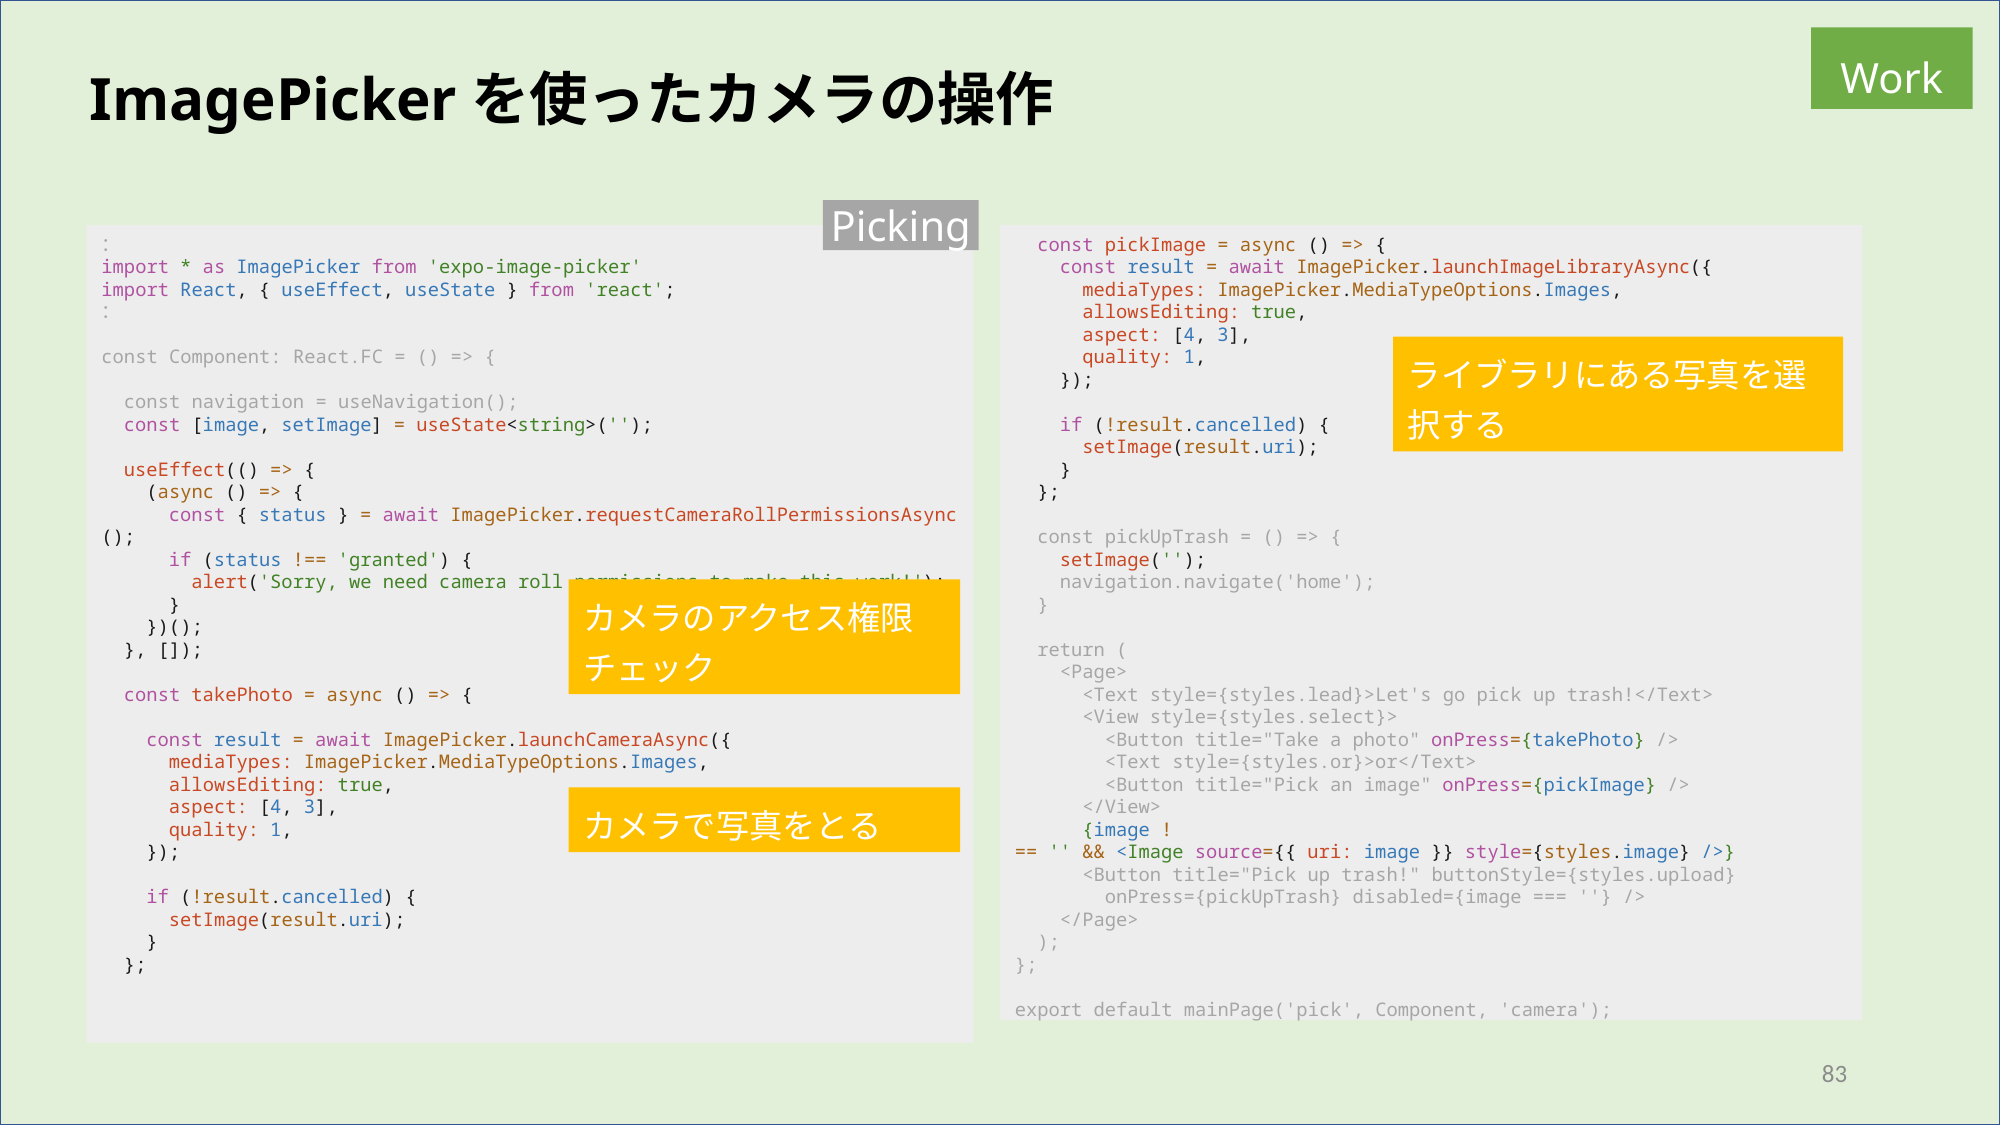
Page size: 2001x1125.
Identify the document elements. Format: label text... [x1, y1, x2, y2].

text_box Work [1811, 27, 1973, 109]
text_box const pickImage = async () => { const result = await ImagePicker.launchImageLibraryAsync({ mediaTypes: ImagePicker.MediaTypeOptions.Images, allowsEditing: true, aspect: [4, 3], quality: 1, }); if (!result.cancelled) { setImage(result.uri); } }; const pickUpTrash = () => { setImage(''); navigation.navigate('home'); } return ( <Page> <Text style={styles.lead}>Let's go pick up trash!</Text> <View style={styles.select}> <Button title="Take a photo" onPress={takePhoto} /> <Text style={styles.or}>or</Text> <Button title="Pick an image" onPress={pickImage} /> </View> {image !== '' && <Image source={{ uri: image }} style={styles.image} />} <Button title="Pick up trash!" buttonStyle={styles.upload} onPress={pickUpTrash} disabled={image === ''} /> </Page> ); }; export default mainPage('pick', Component, 'camera'); [999, 225, 1863, 1020]
text_box カメラのアクセス権限チェック [568, 579, 961, 695]
text_box ： import * as ImagePicker from 'expo-image-picker' import React, { useEffect, useState } from 'react'; ： const Component: React.FC = () => { const navigation = useNavigation(); const [image, setImage] = useState<string>(''); useEffect(() => { (async () => { const { status } = await ImagePicker.requestCameraRollPermissionsAsync(); if (status !== 'granted') { alert('Sorry, we need camera roll permissions to make this work!'); } })(); }, []); const takePhoto = async () => { const result = await ImagePicker.launchCameraAsync({ mediaTypes: ImagePicker.MediaTypeOptions.Images, allowsEditing: true, aspect: [4, 3], quality: 1, }); if (!result.cancelled) { setImage(result.uri); } }; [86, 225, 974, 1043]
slide_number 83 [1412, 1042, 1863, 1103]
text_box [0, 0, 2000, 1125]
text_box カメラで写真をとる [568, 787, 961, 853]
text_box Picking [822, 200, 979, 251]
text_box ライブラリにある写真を選択する [1393, 336, 1844, 452]
text_box ImagePickerを使ったカメラの操作 [74, 54, 1454, 140]
